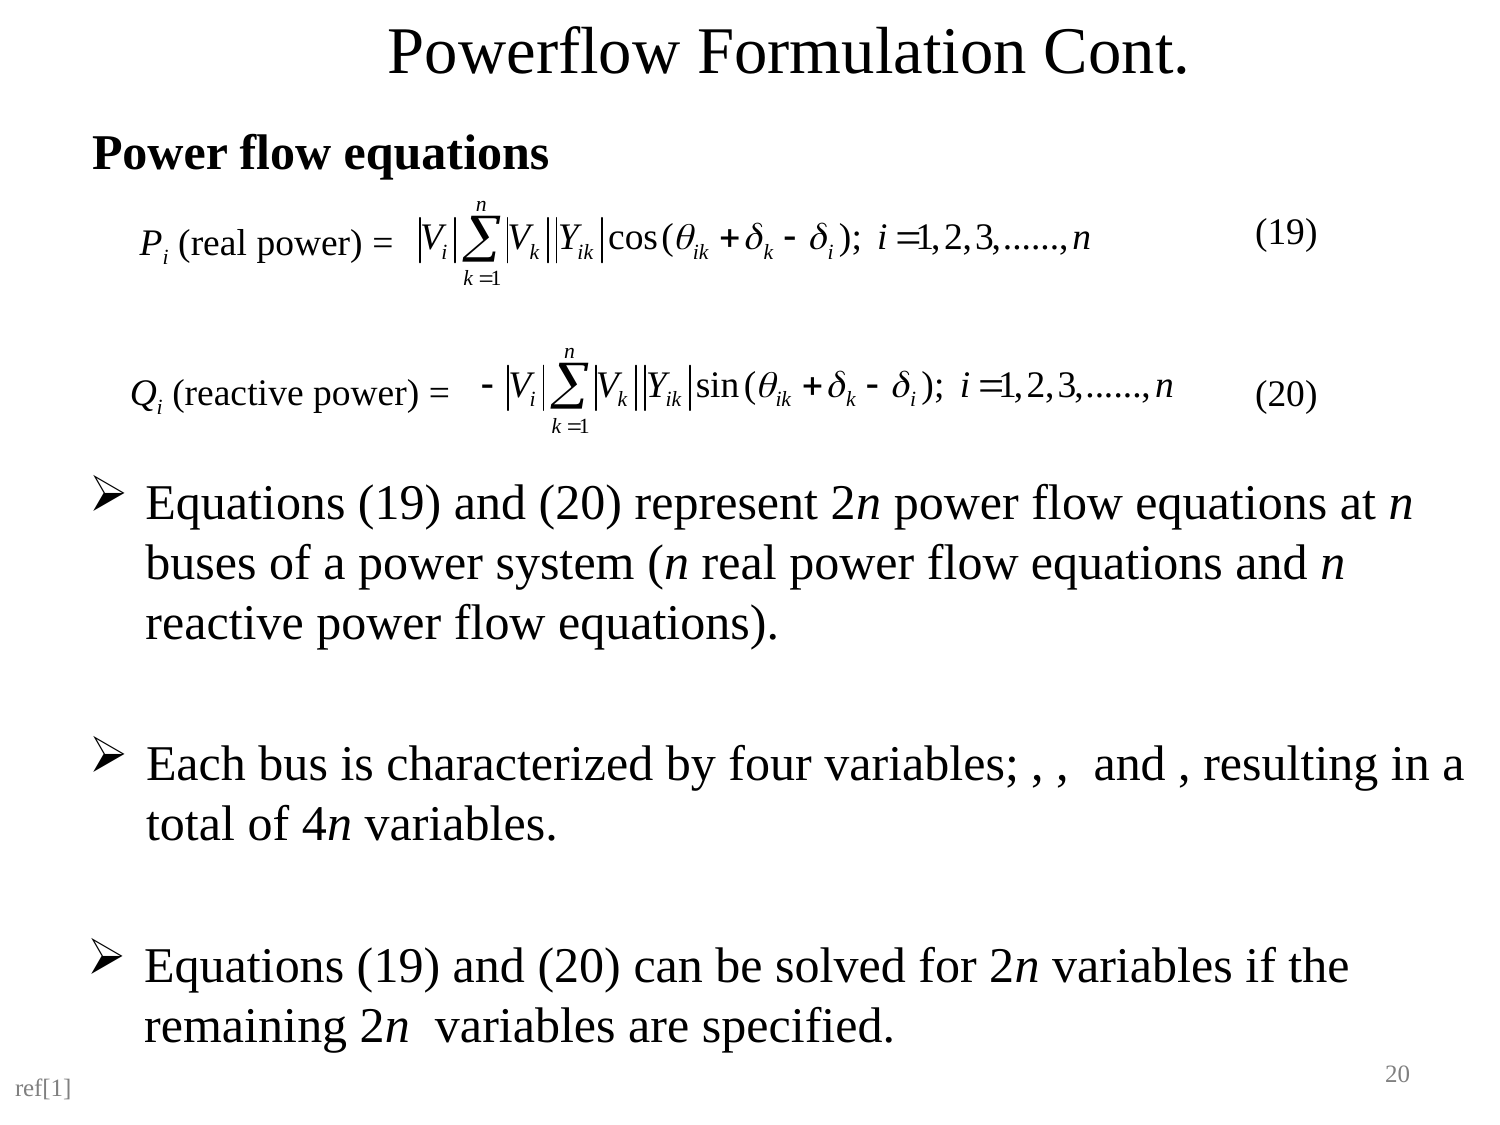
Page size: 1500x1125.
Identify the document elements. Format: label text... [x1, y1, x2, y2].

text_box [114, 188, 1334, 444]
text_box Equations (19) and (20) can be solved for 2n variables if the remaining 2n variables are specified. [73, 924, 1500, 1060]
text_box Powerflow Formulation Cont. [4, 0, 1500, 133]
slide_number 20 [1074, 1042, 1425, 1103]
text_box Equations (19) and (20) represent 2n power flow equations at n buses of a power system (n real power flow equations and n reactive power flow equations). [74, 462, 1500, 658]
text_box Power flow equations [77, 133, 565, 188]
footer ref[1] [0, 1046, 475, 1125]
